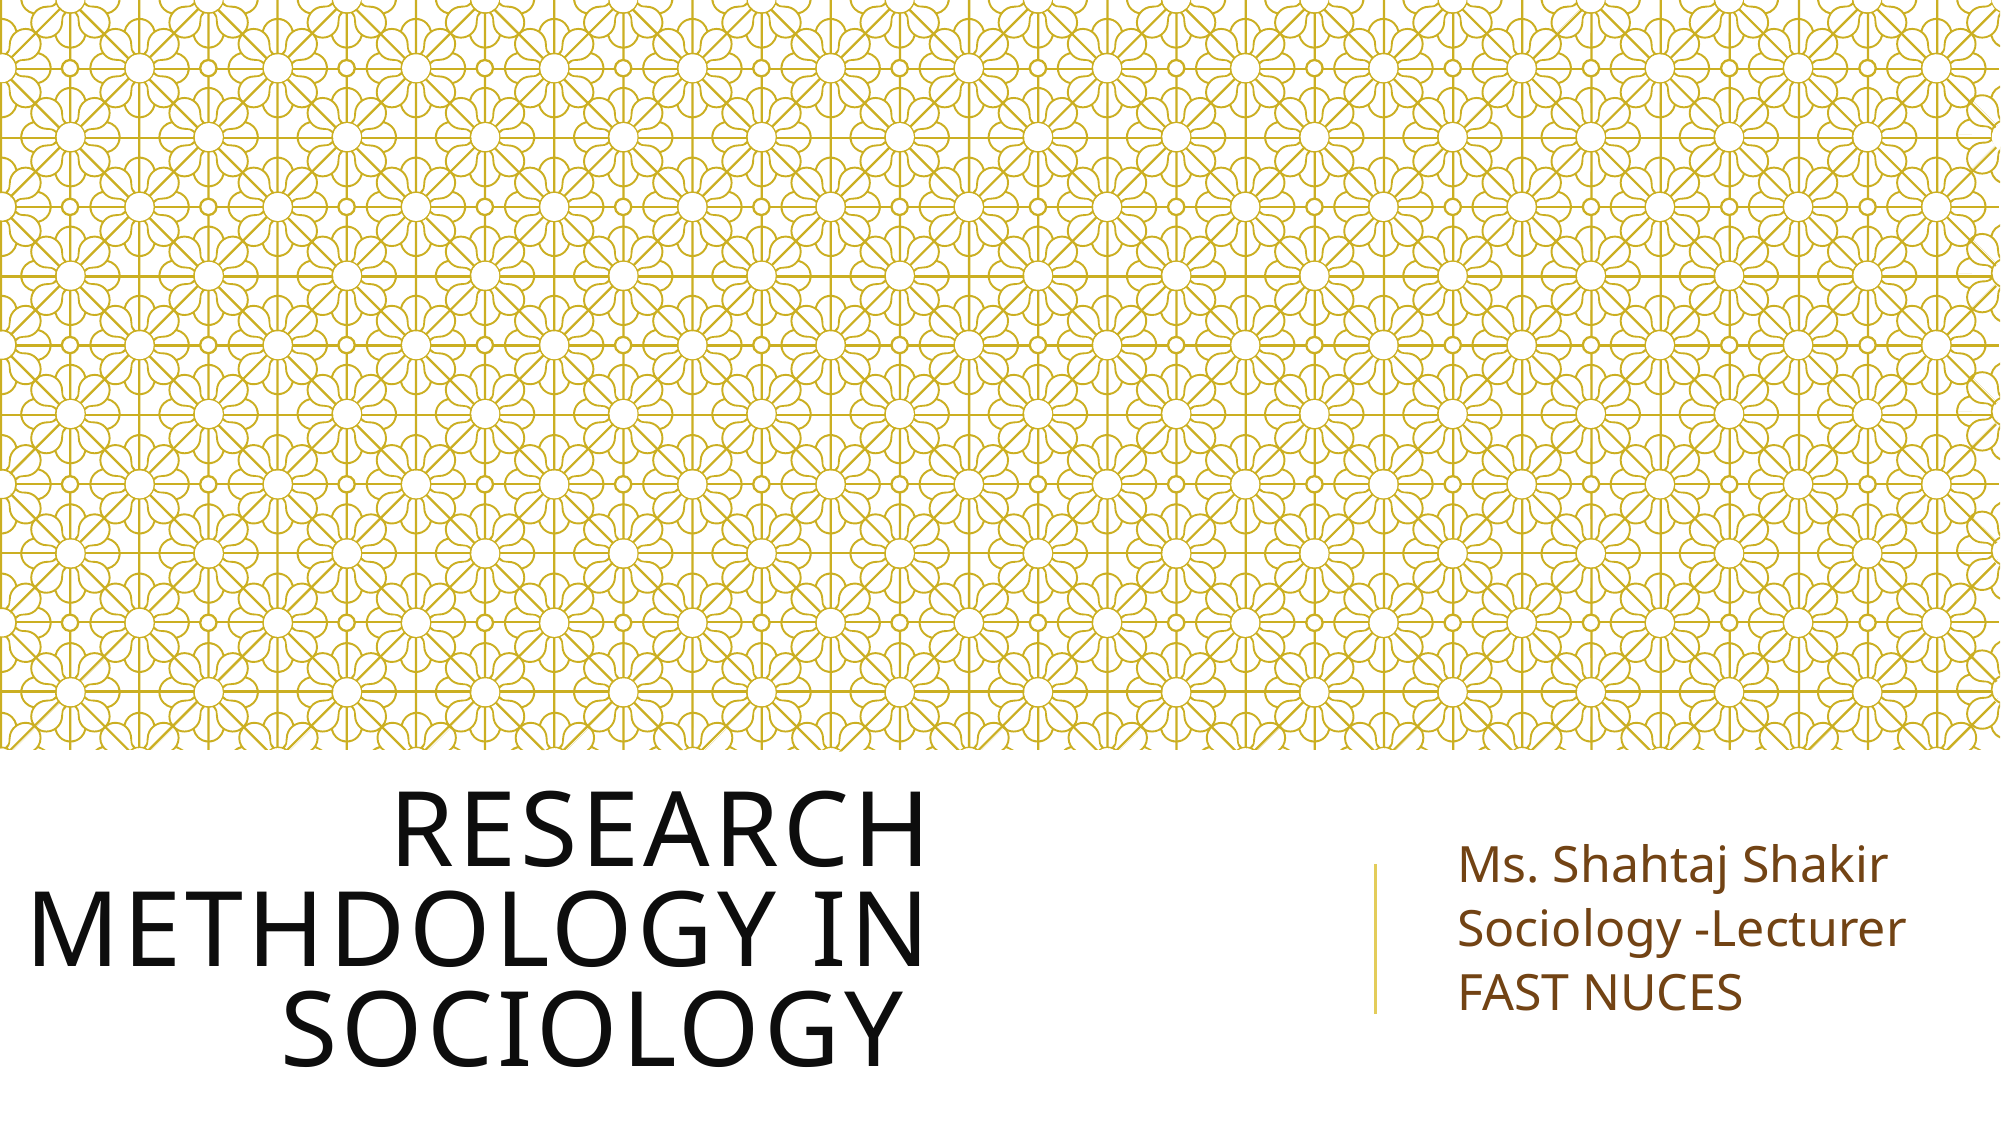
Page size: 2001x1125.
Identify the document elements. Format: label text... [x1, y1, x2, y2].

title RESEARCH METHDOLOGY IN SOCIOLOGY [0, 816, 951, 1057]
subtitle Ms. Shahtaj Shakir Sociology -Lecturer FAST NUCES [1442, 806, 1987, 1047]
